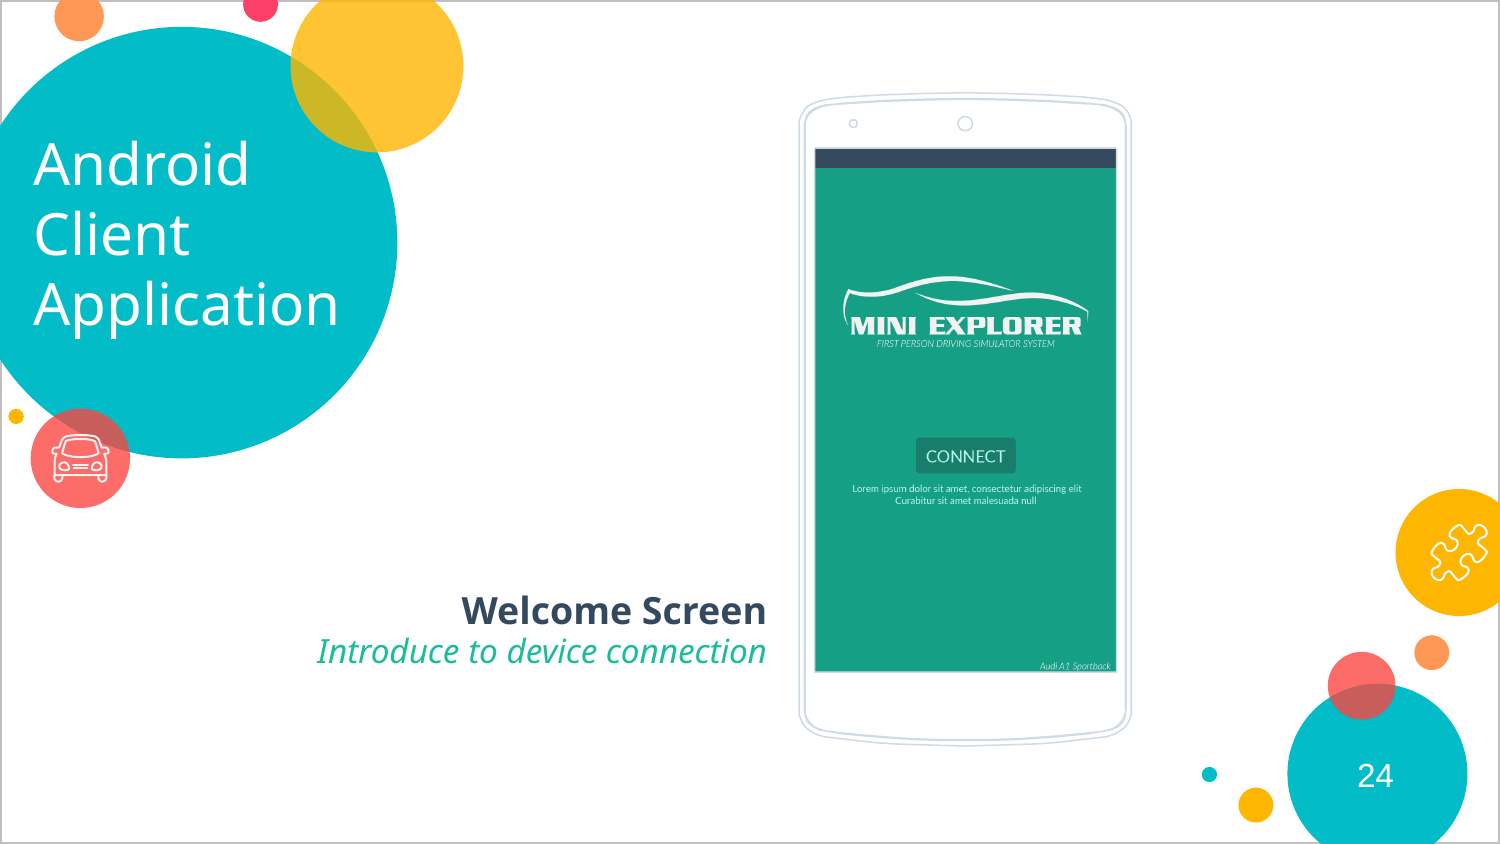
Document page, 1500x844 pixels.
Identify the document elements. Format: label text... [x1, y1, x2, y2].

slide_number 24 [1311, 722, 1441, 827]
title Android Client Application [18, 16, 371, 449]
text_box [235, 92, 1132, 747]
